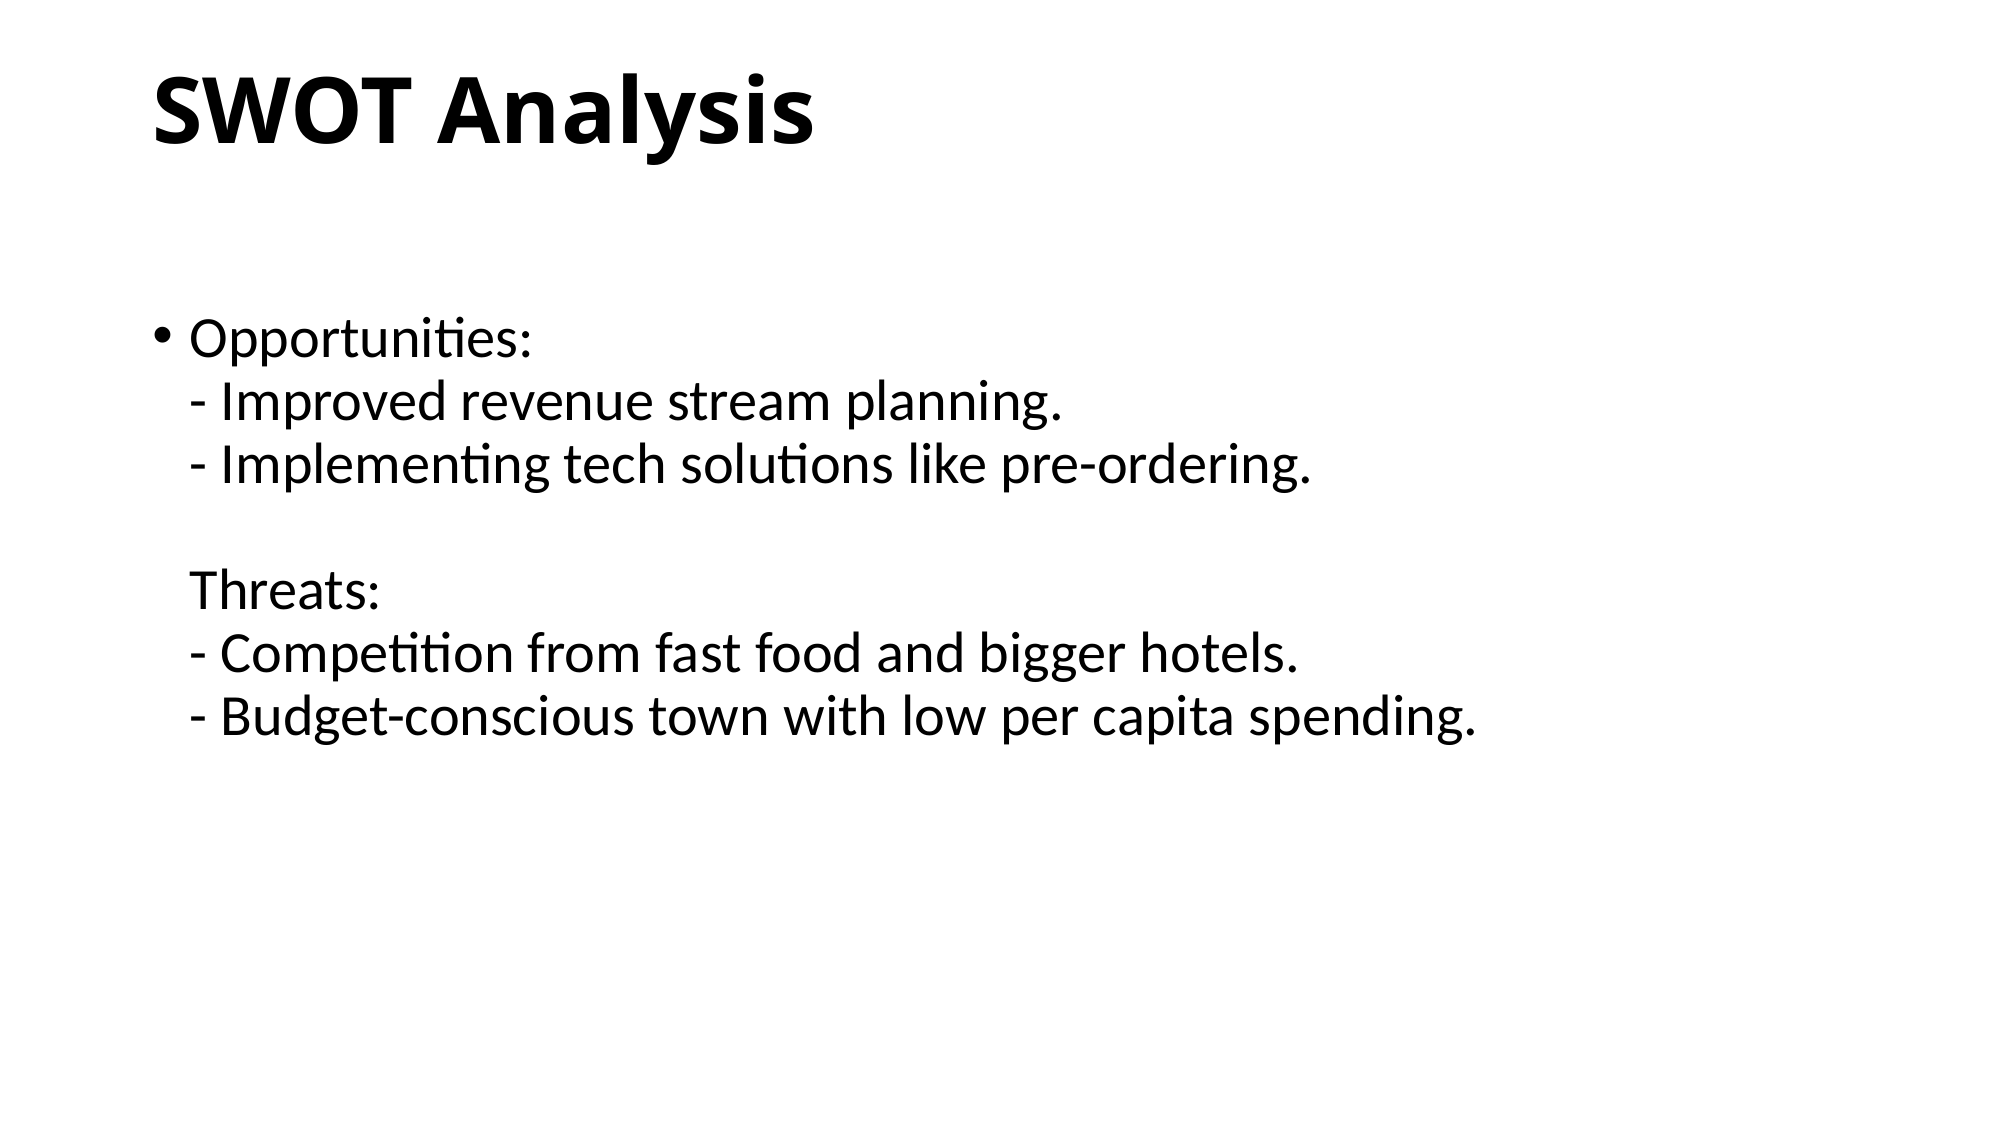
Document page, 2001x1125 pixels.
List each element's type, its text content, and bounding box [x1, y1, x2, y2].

title SWOT Analysis [137, 59, 1863, 278]
list Opportunities: - Improved revenue stream planning. - Implementing tech solutions like pre-ordering. Threats: - Competition from fast food and bigger hotels. - Budget-conscious town with low per capita spending. [137, 299, 1863, 1014]
